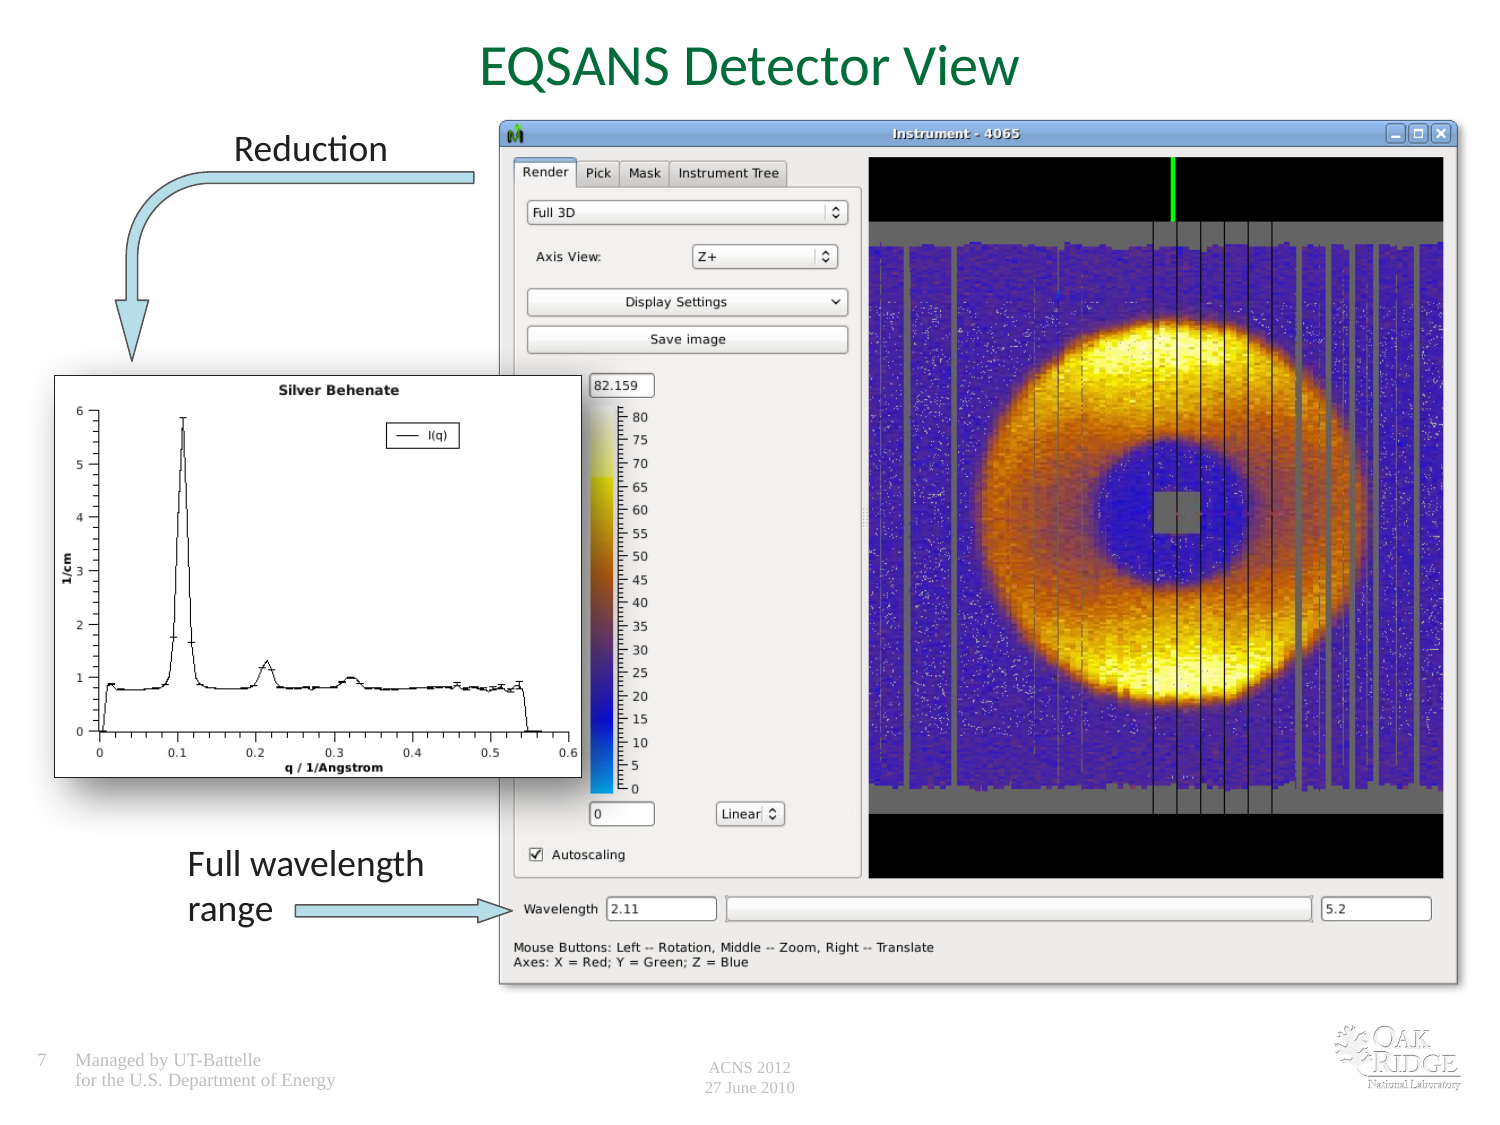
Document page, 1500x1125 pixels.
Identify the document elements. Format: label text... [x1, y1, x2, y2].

text_box [441, 896, 485, 925]
picture [54, 112, 1466, 997]
text_box [113, 169, 476, 364]
picture [1325, 1019, 1472, 1095]
text_box Reduction [219, 116, 404, 177]
text_box Full wavelength range [172, 832, 441, 937]
title EQSANS Detector View [74, 30, 1426, 107]
